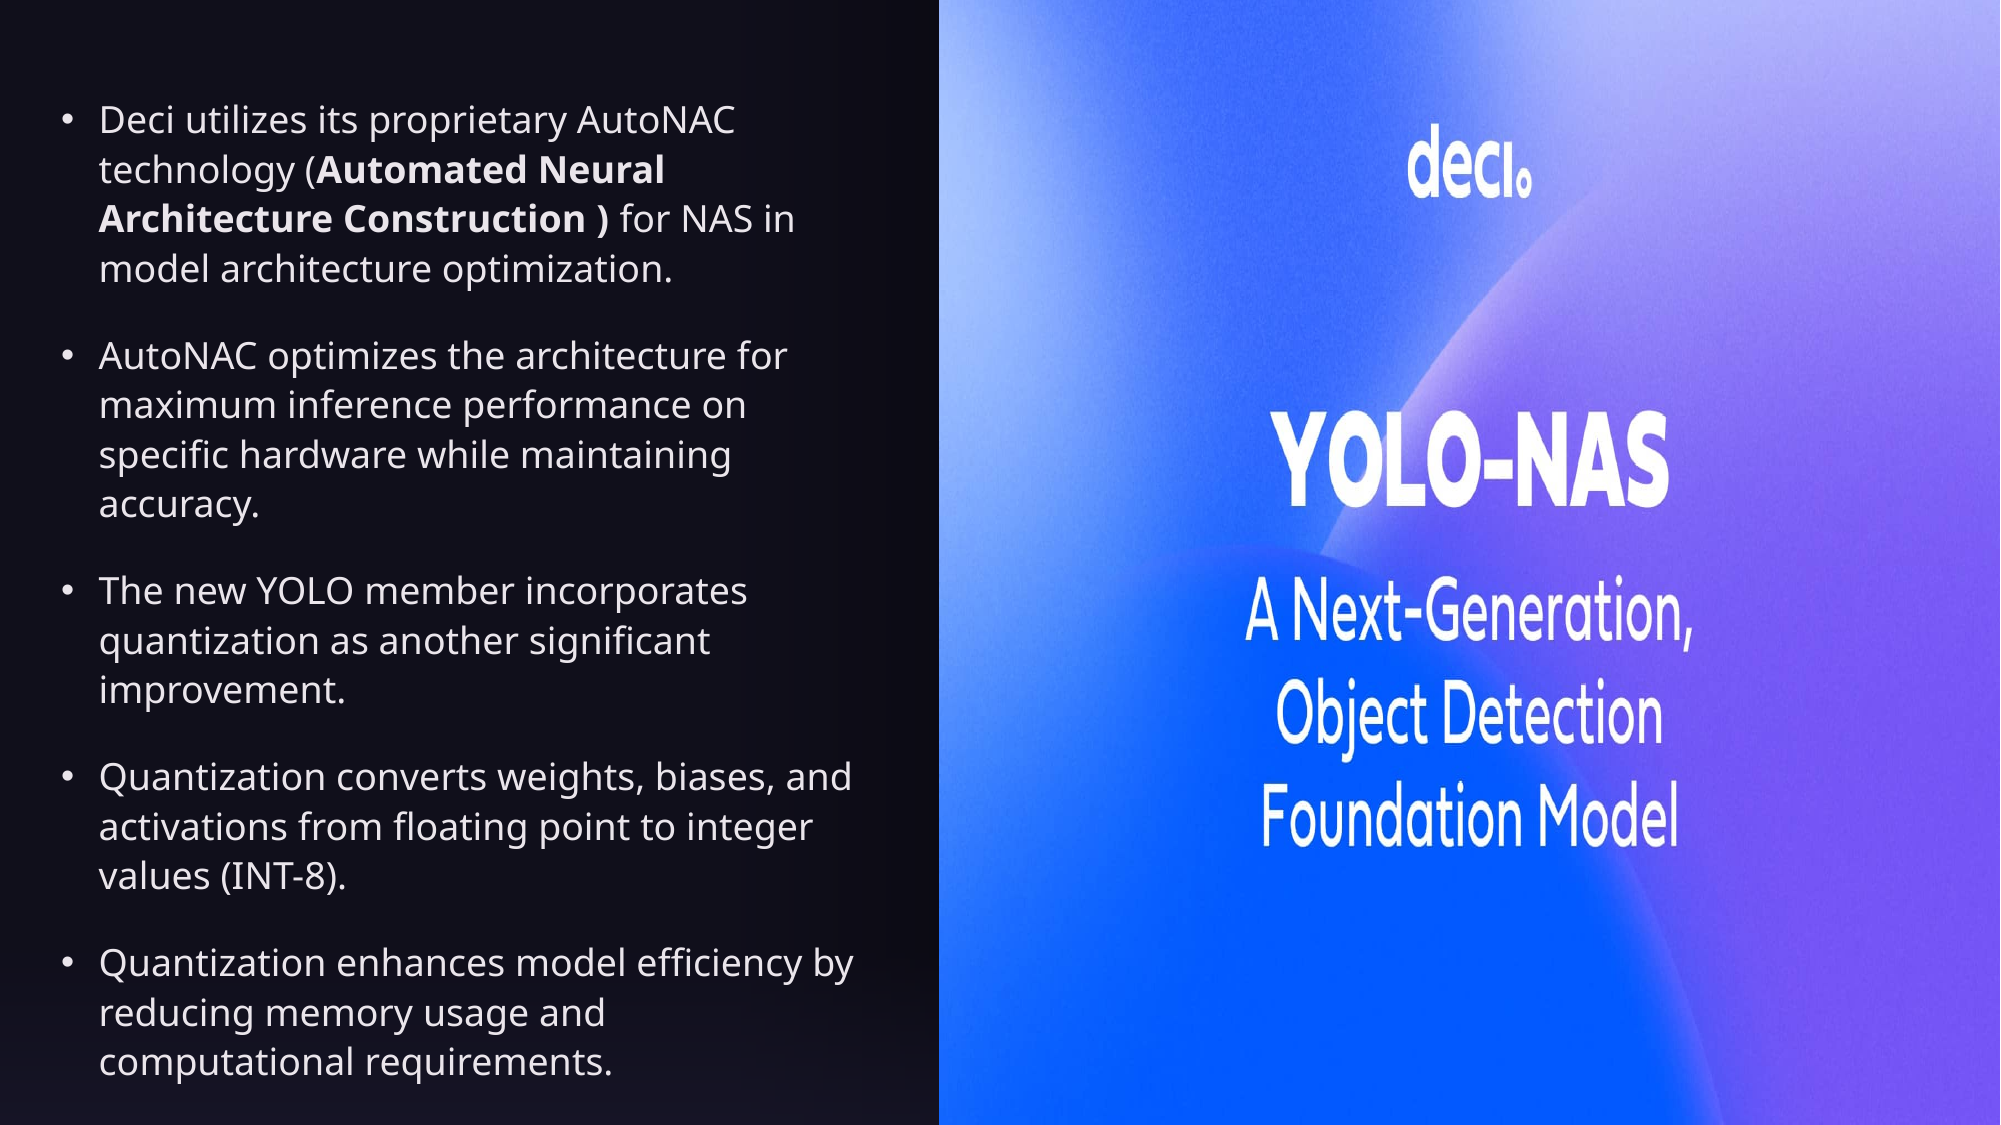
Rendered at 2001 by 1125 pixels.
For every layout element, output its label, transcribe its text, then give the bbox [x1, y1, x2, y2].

picture [939, 0, 2000, 1125]
subtitle Deci utilizes its proprietary AutoNAC technology (Automated Neural Architecture Construction ) for NAS in model architecture optimization. AutoNAC optimizes the architecture for maximum inference performance on specific hardware while maintaining accuracy. The new YOLO member incorporates quantization as another significant improvement. Quantization converts weights, biases, and activations from floating point to integer values (INT-8). Quantization enhances model efficiency by reducing memory usage and computational requirements. [61, 91, 868, 675]
